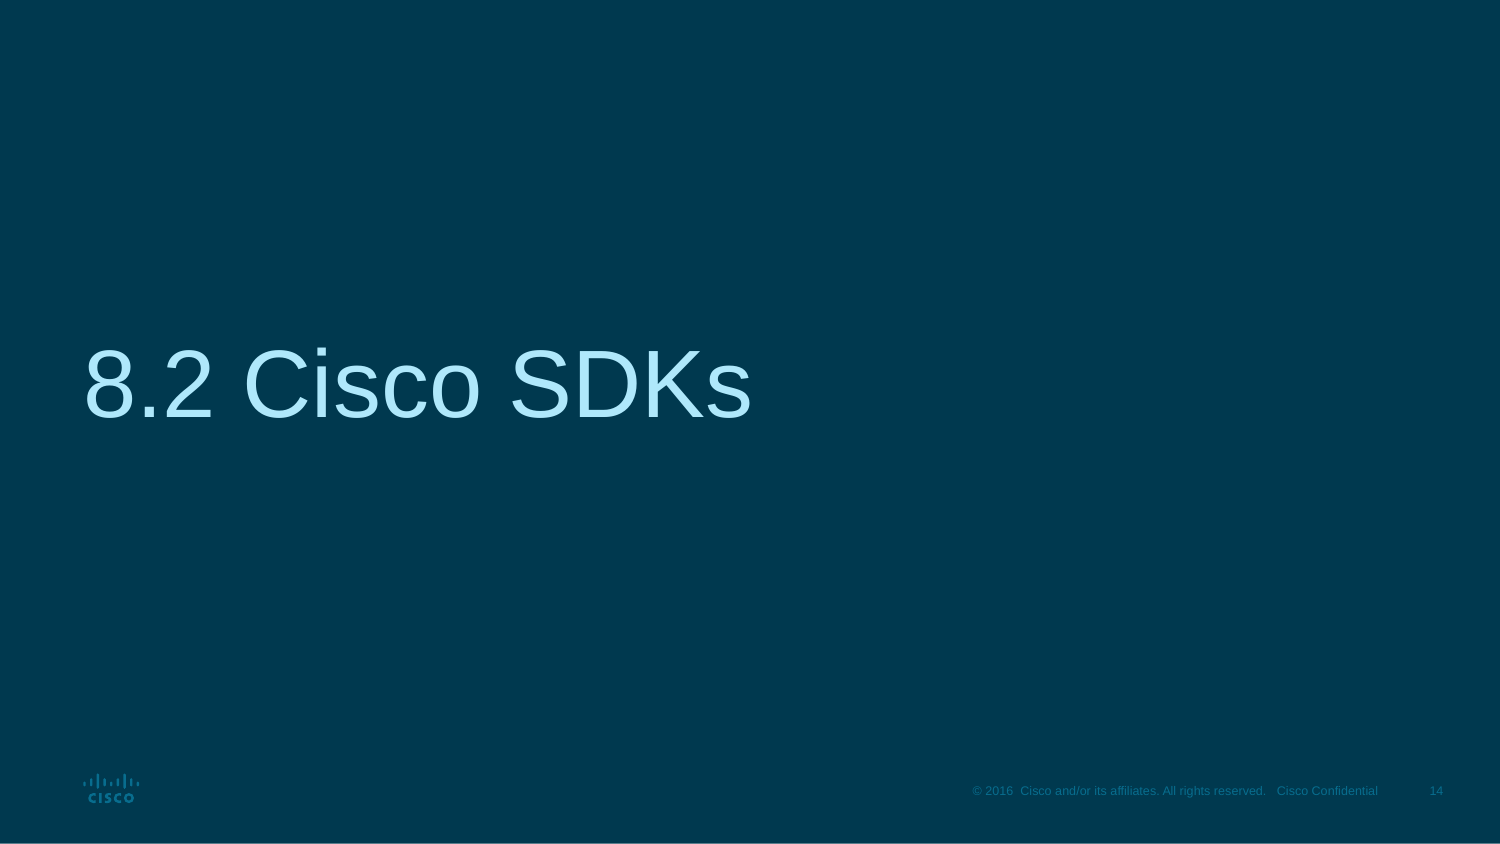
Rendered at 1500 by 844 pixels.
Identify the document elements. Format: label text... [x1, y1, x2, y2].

title 8.2 Cisco SDKs [68, 150, 1315, 446]
